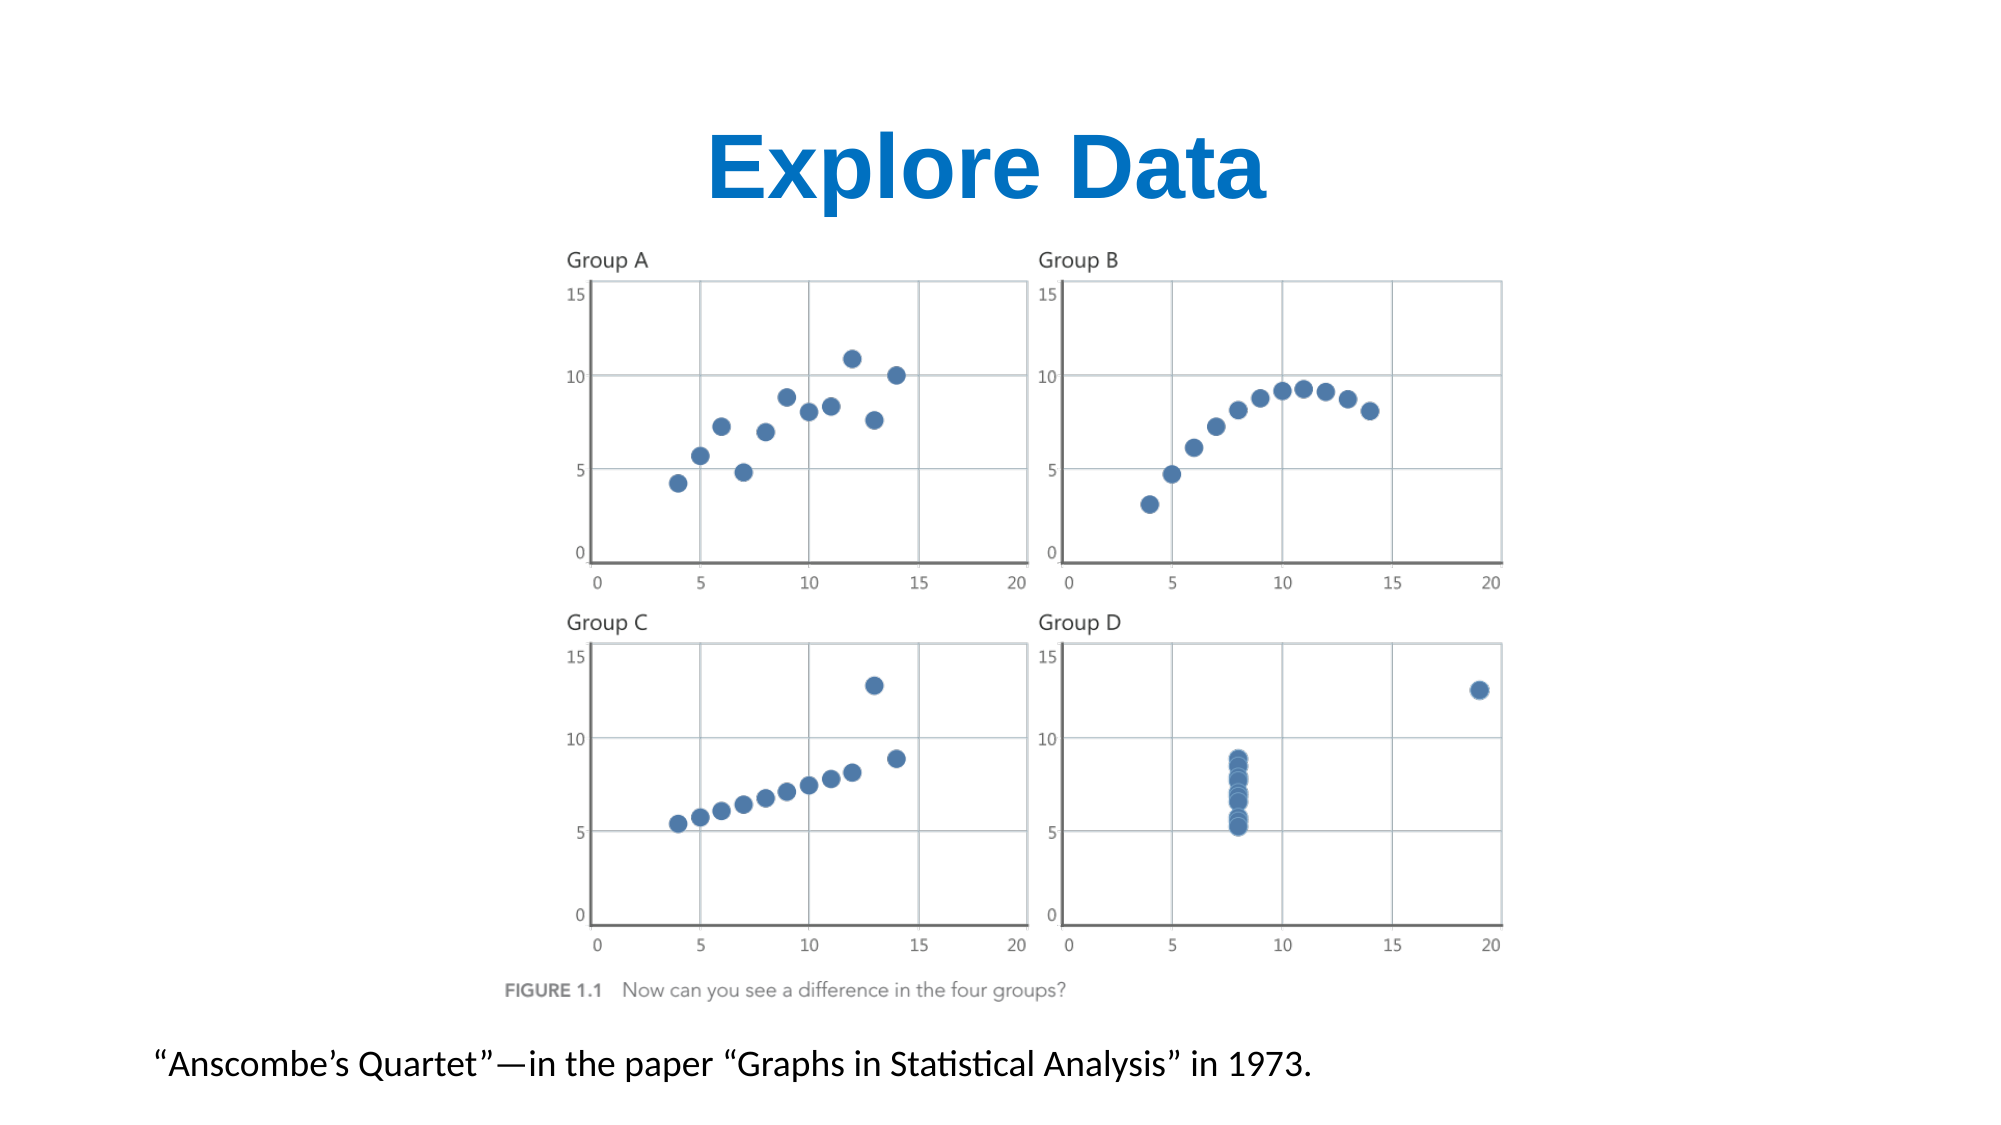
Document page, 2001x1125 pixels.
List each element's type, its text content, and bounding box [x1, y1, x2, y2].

title Explore Data [137, 59, 1863, 278]
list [466, 250, 1534, 1008]
text_box “Anscombe’s Quartet”—in the paper “Graphs in Statistical Analysis” in 1973. [137, 1031, 1847, 1092]
